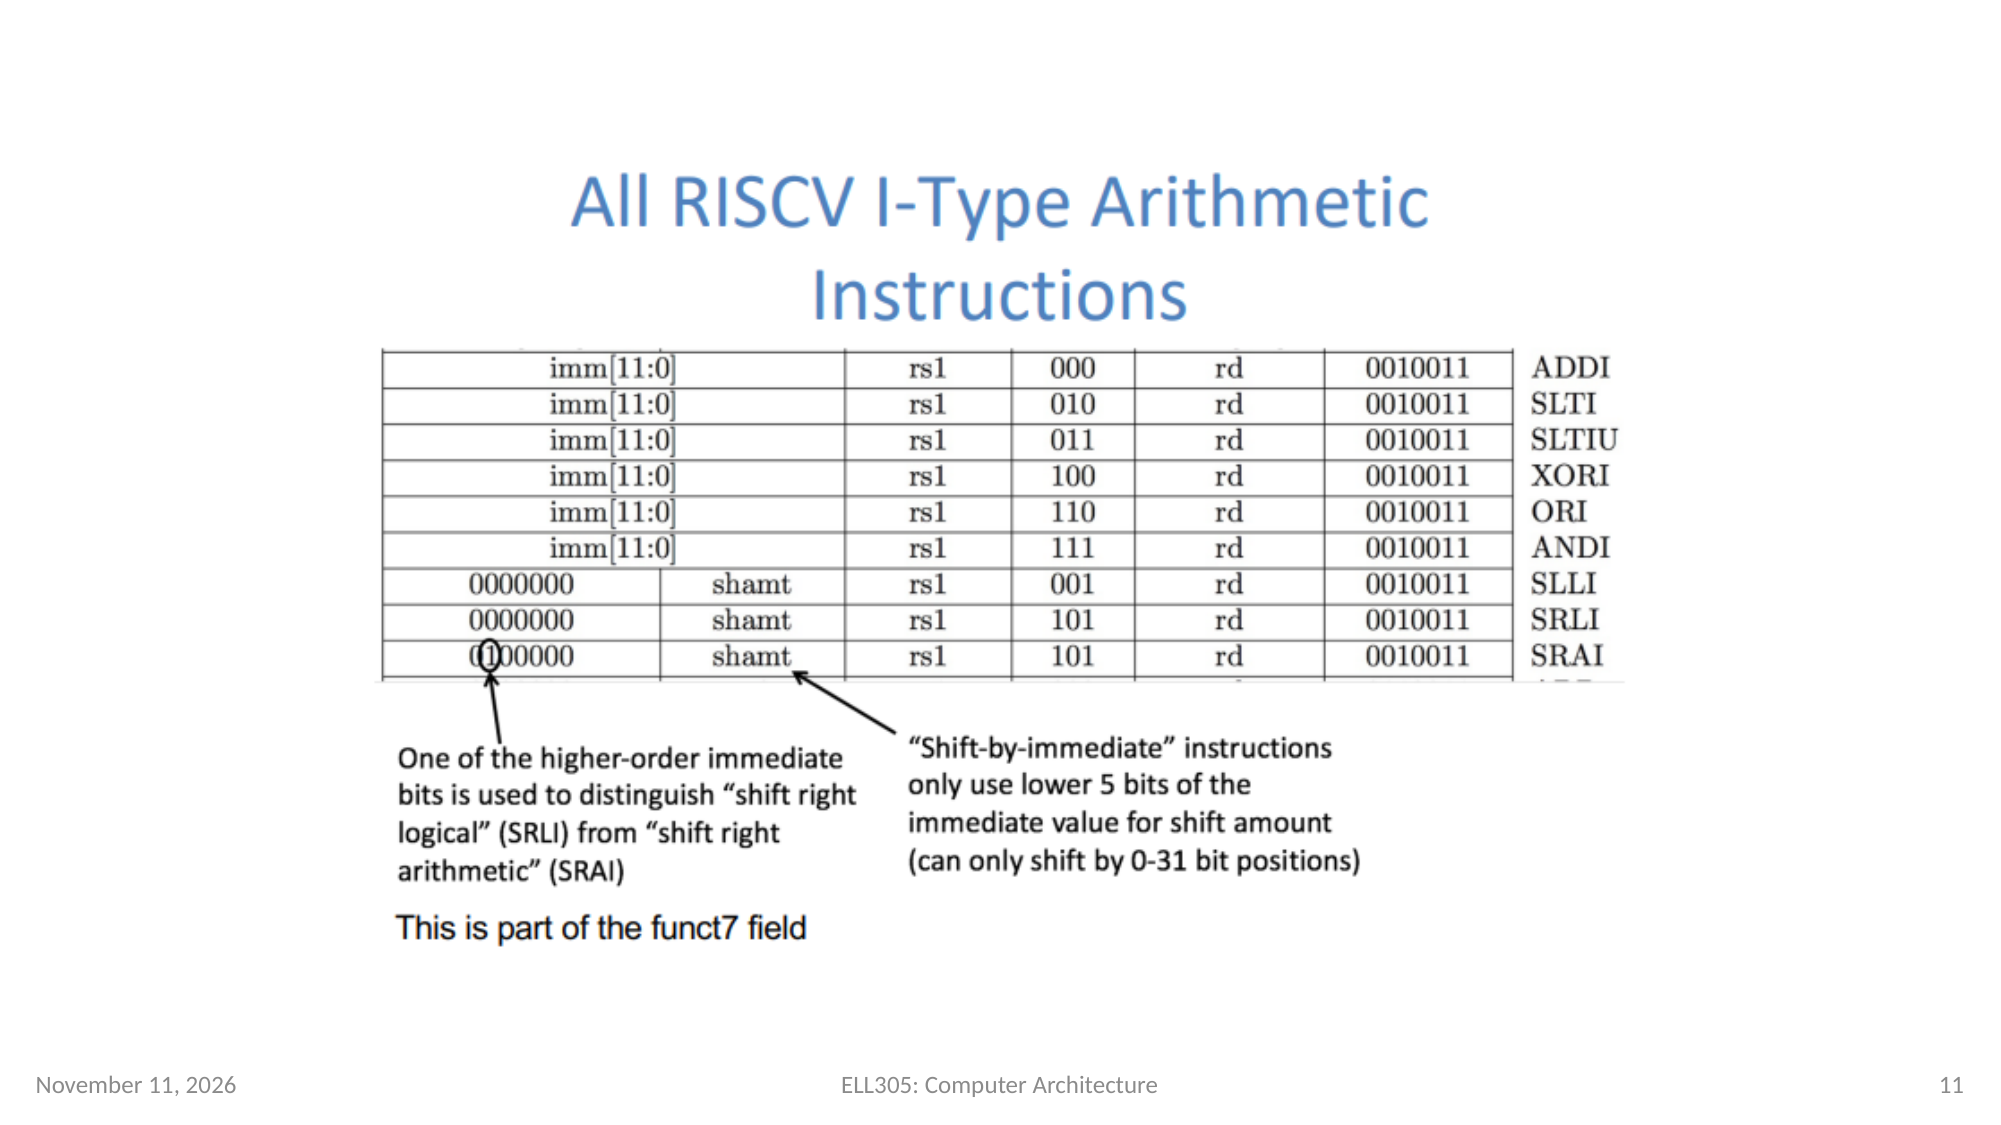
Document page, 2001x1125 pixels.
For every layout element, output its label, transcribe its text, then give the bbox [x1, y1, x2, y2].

slide_number 11 [1529, 1053, 1980, 1114]
picture [339, 155, 1661, 970]
footer ELL305: Computer Architecture [662, 1053, 1338, 1114]
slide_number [20, 1053, 471, 1114]
